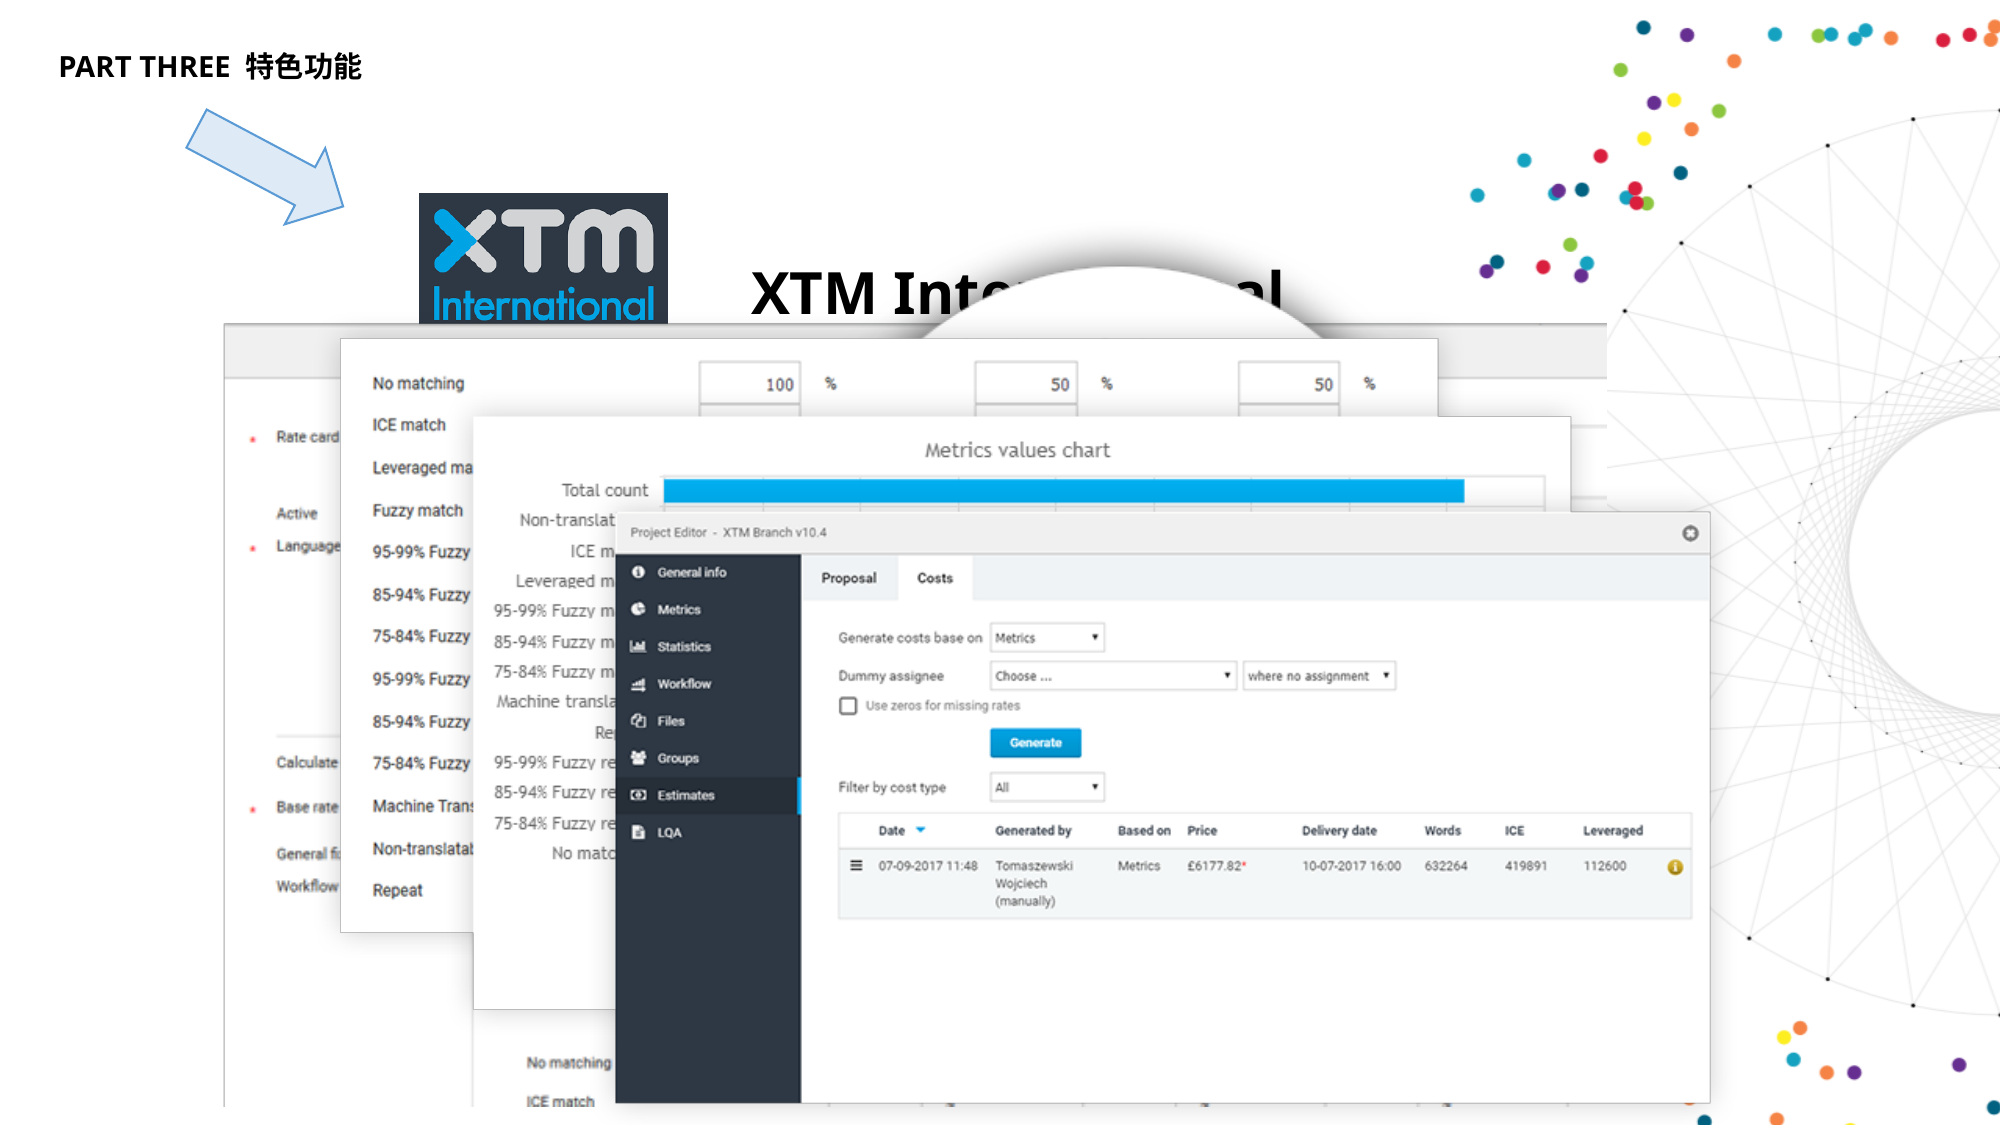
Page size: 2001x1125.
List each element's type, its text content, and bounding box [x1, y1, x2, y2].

list PART THREE 特色功能 [42, 35, 586, 101]
picture [88, 0, 2000, 1125]
text_box [185, 108, 345, 207]
